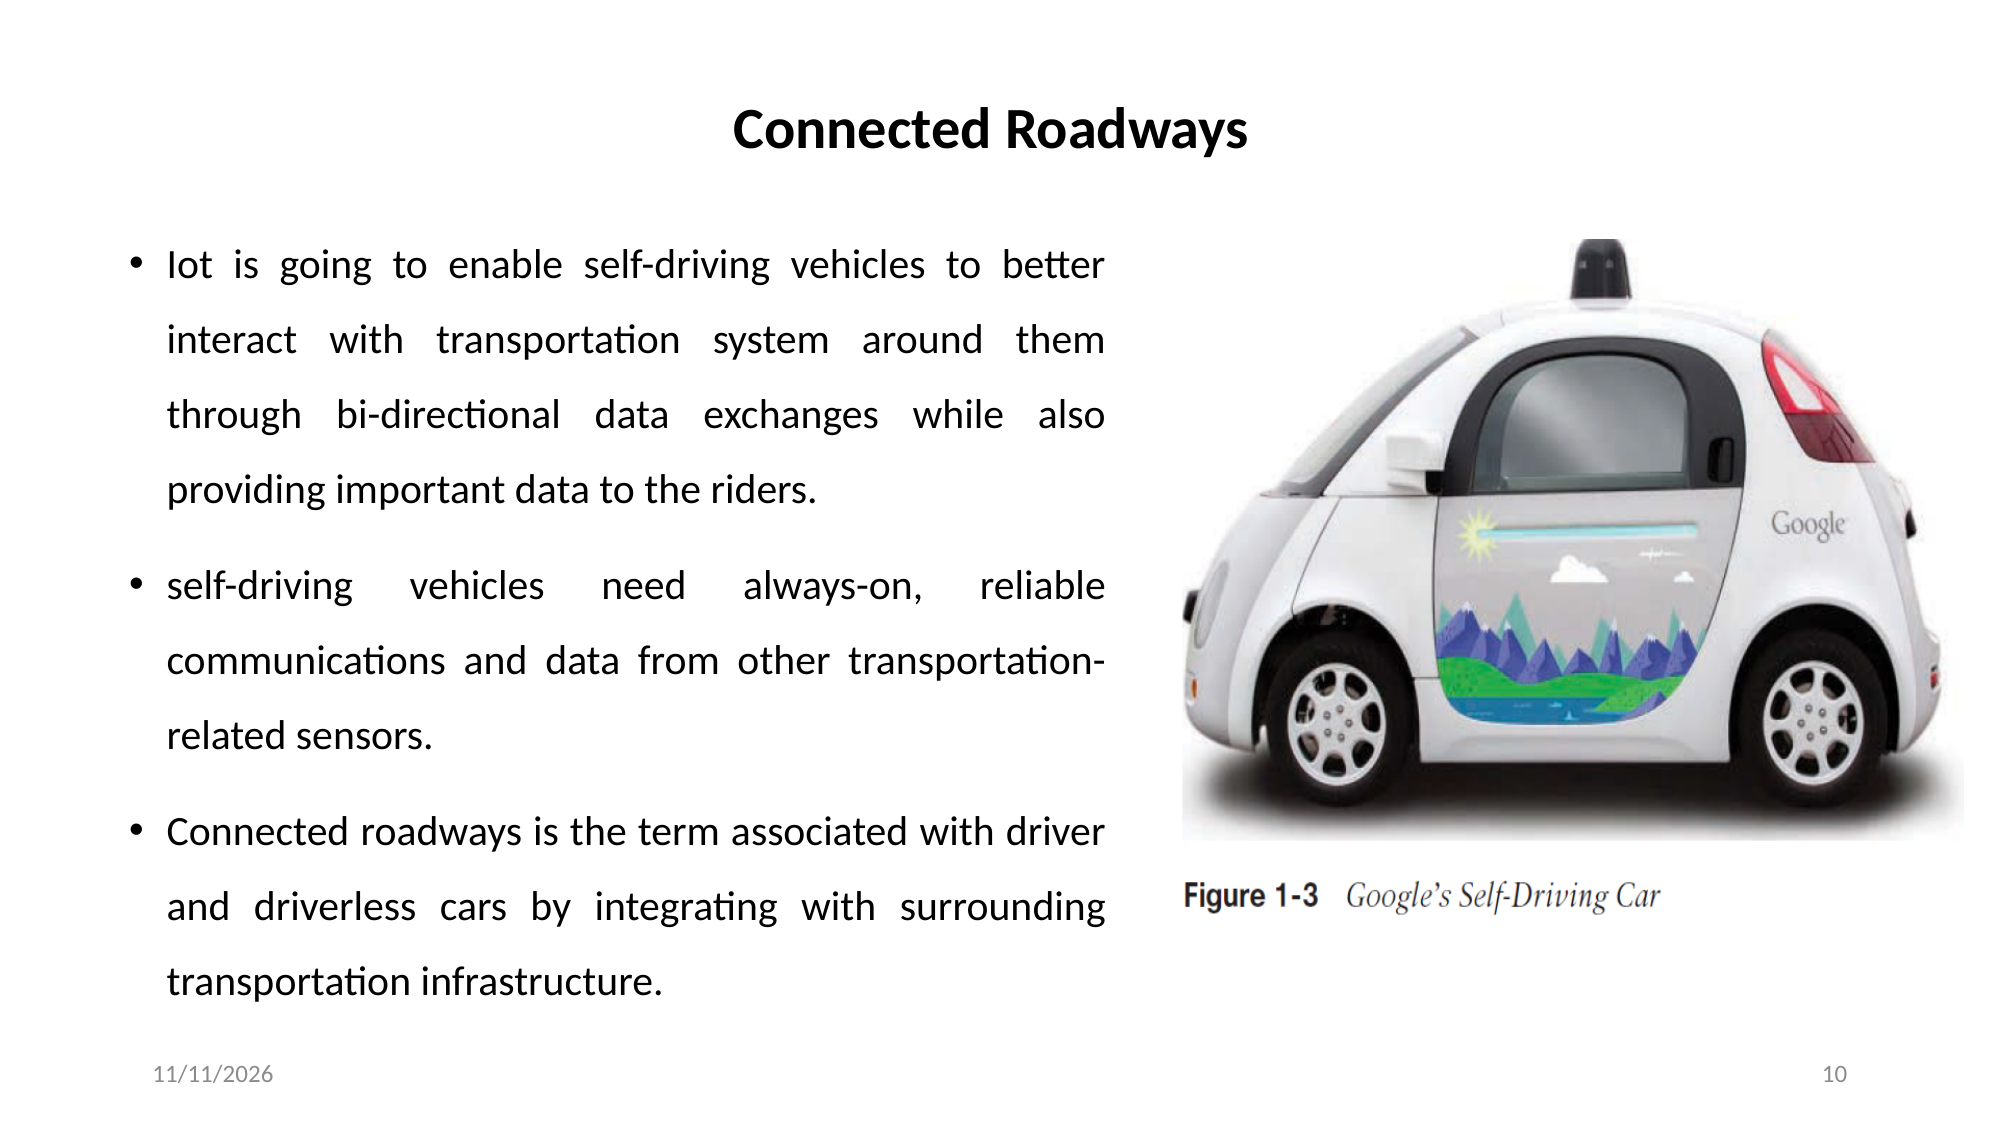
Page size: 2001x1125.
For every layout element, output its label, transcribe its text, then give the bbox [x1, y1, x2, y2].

picture [1145, 239, 1964, 951]
list Iot is going to enable self-driving vehicles to better interact with transportation system around them through bi-directional data exchanges while also providing important data to the riders. self-driving vehicles need always-on, reliable communications and data from other transportation-related sensors. Connected roadways is the term associated with driver and driverless cars by integrating with surrounding transportation infrastructure. [114, 204, 1122, 879]
title Connected Roadways [107, 81, 1875, 178]
slide_number 10 [1412, 1042, 1863, 1103]
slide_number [137, 1042, 588, 1103]
